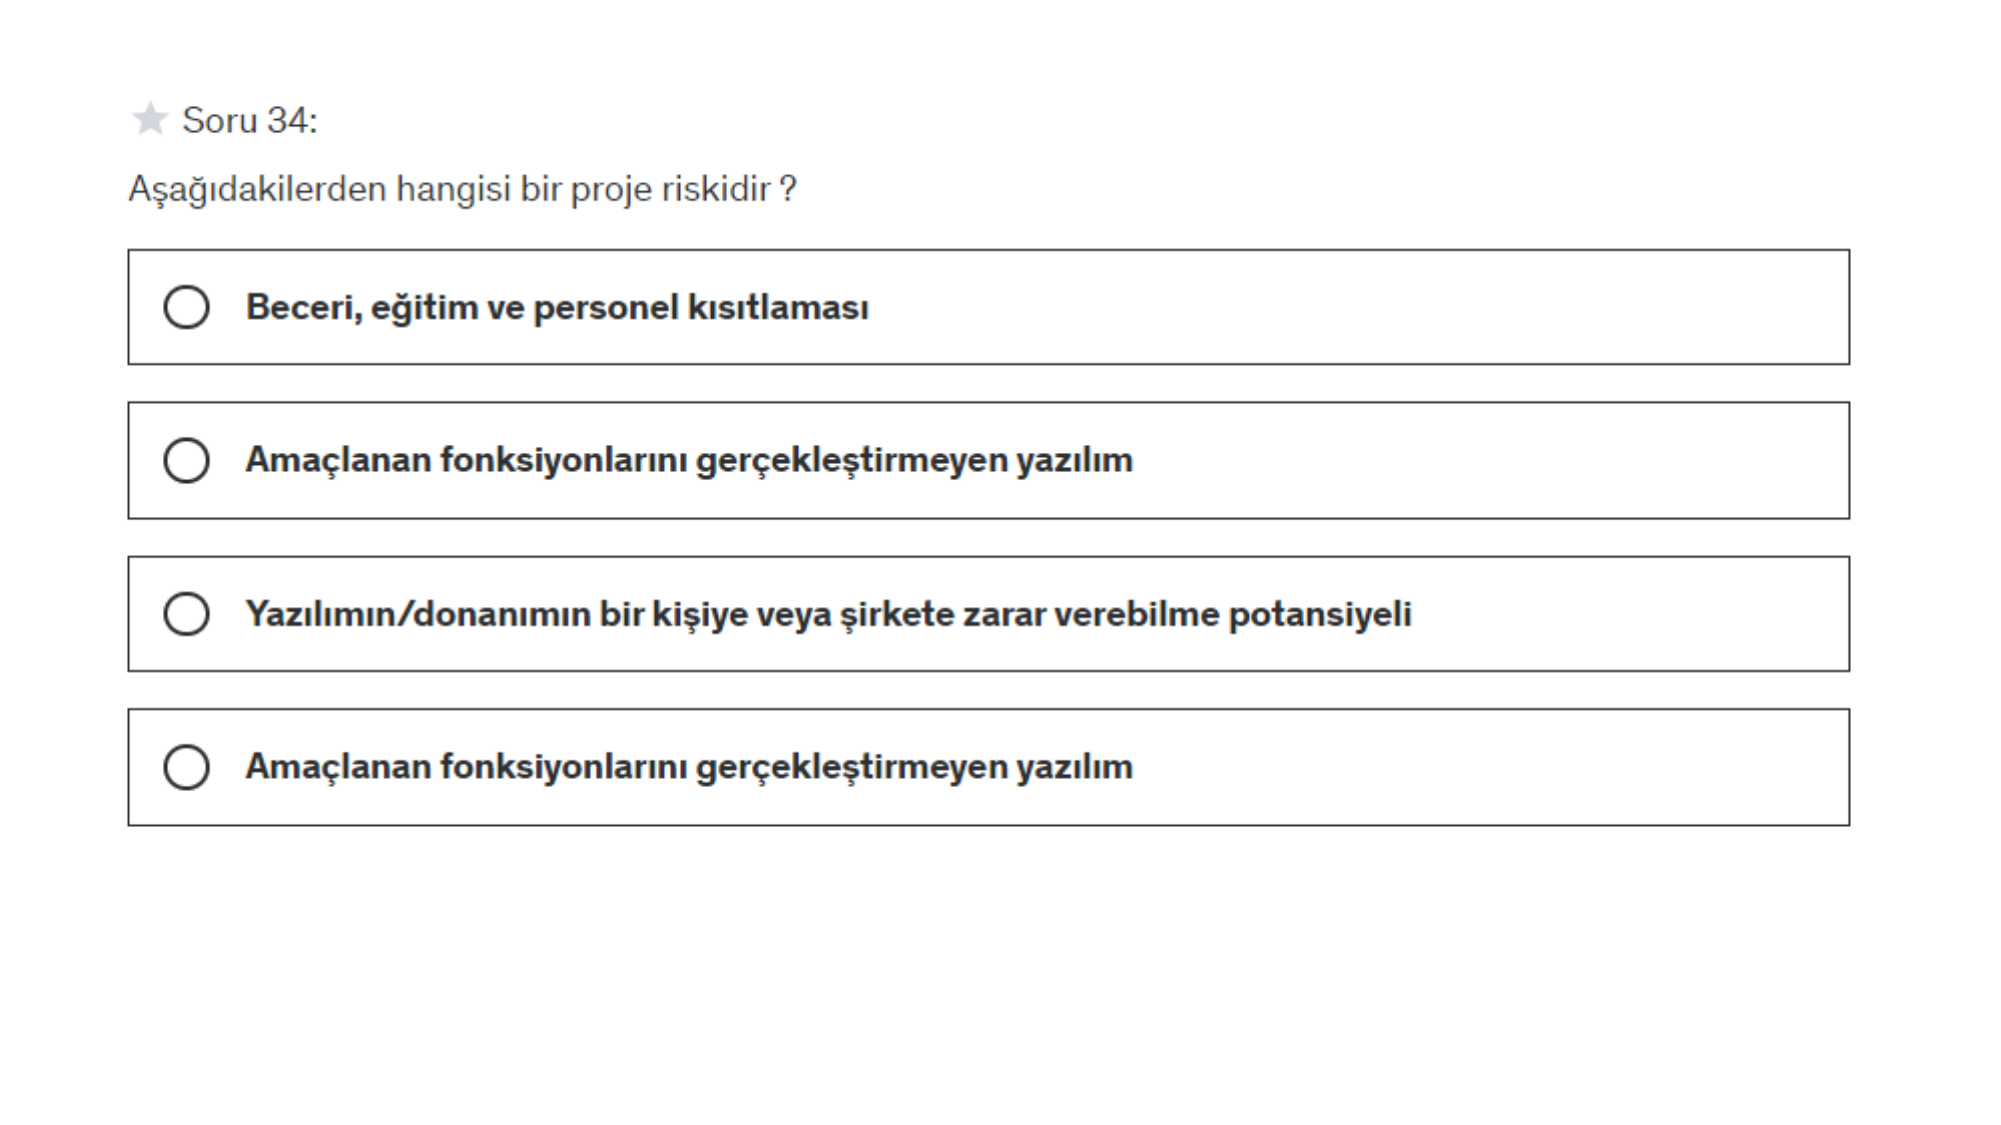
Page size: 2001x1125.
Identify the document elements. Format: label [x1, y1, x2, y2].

list [116, 95, 1887, 845]
